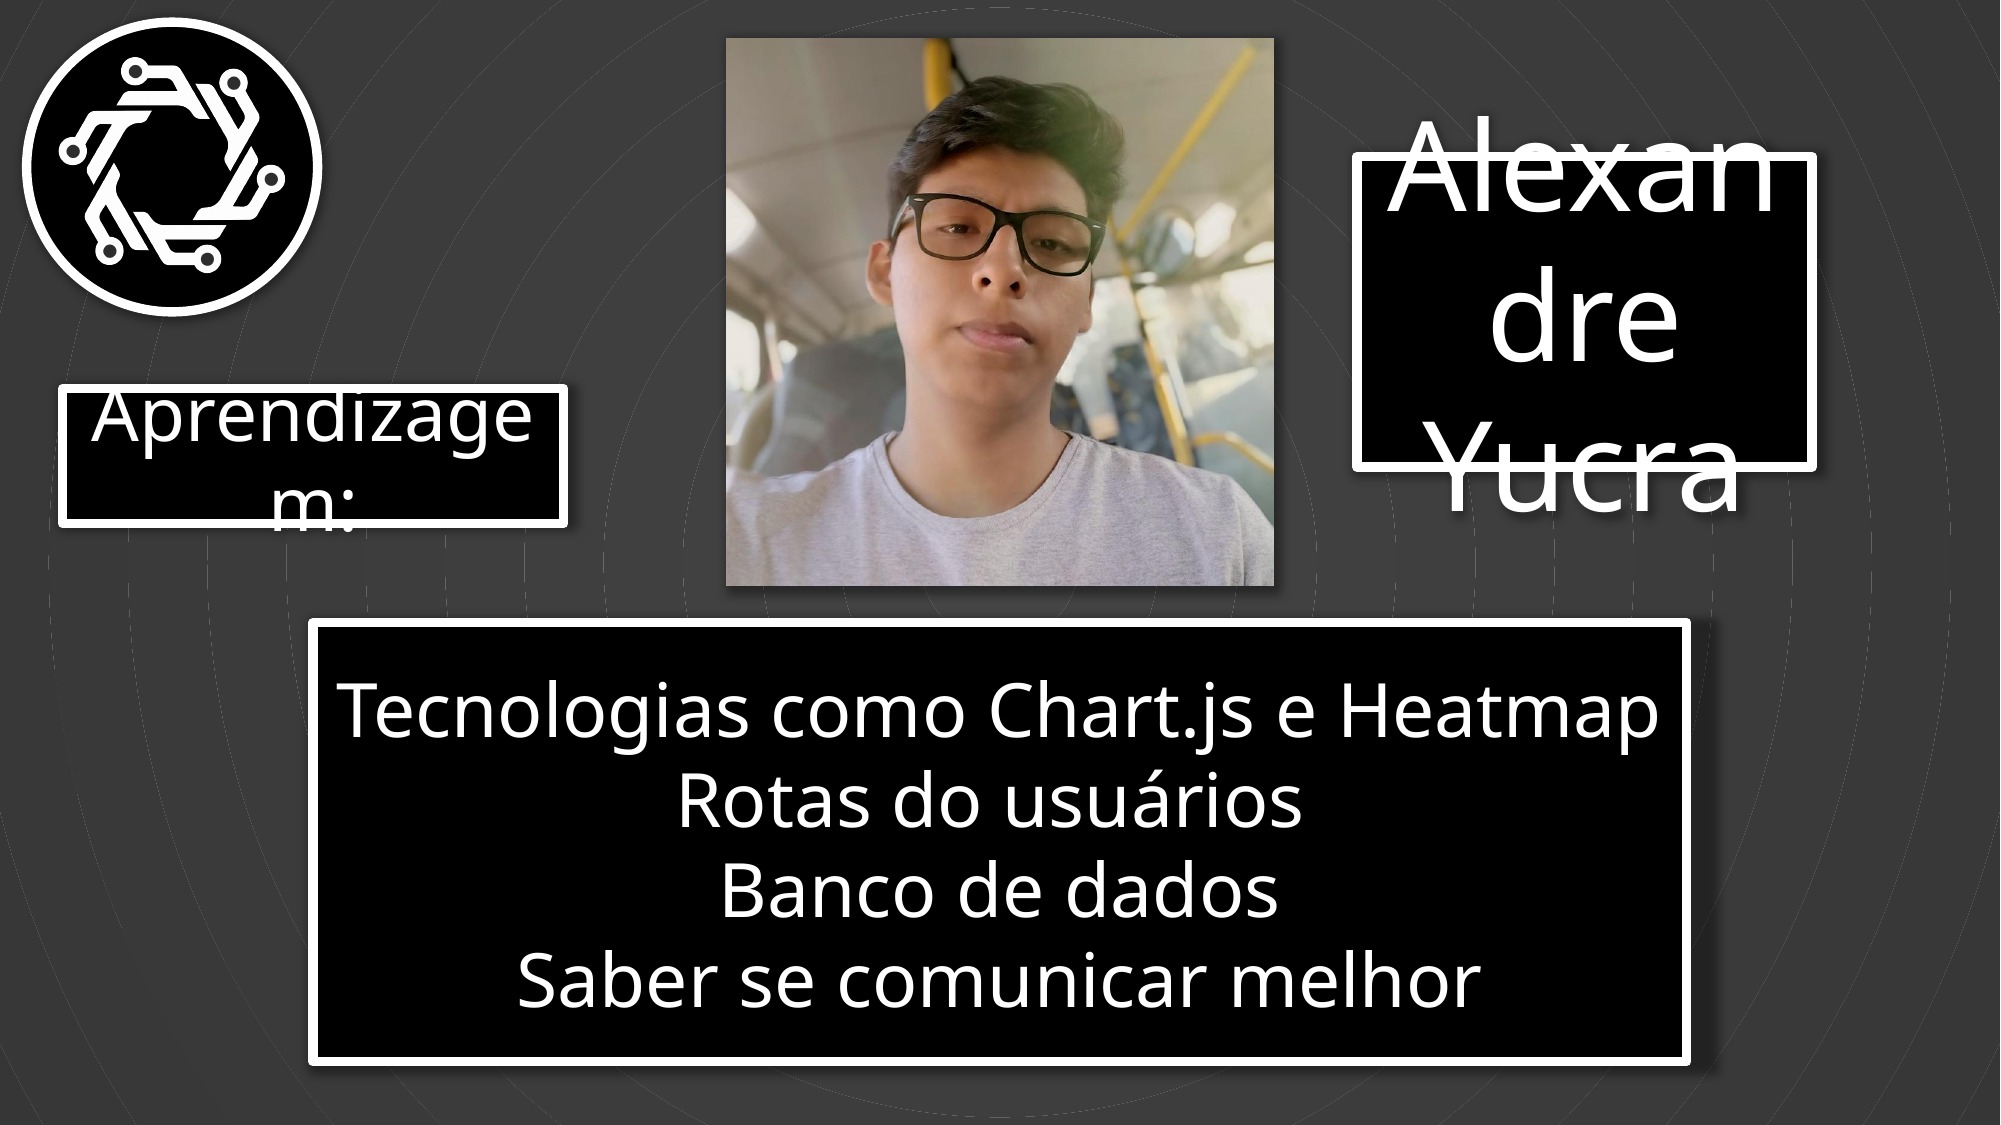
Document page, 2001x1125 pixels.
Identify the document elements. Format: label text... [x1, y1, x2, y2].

picture [46, 55, 299, 279]
text_box [0, 0, 2000, 1125]
text_box Aprendizagem: [62, 388, 564, 524]
text_box [77, 20, 267, 55]
text_box [25, 92, 46, 242]
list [726, 38, 1274, 586]
text_box [299, 93, 319, 241]
text_box Tecnologias como Chart.js e Heatmap Rotas do usuários Banco de dados Saber se comunicar melhor [313, 622, 1687, 1062]
text_box Alexandre Yucra [1356, 156, 1813, 468]
text_box [77, 279, 267, 314]
